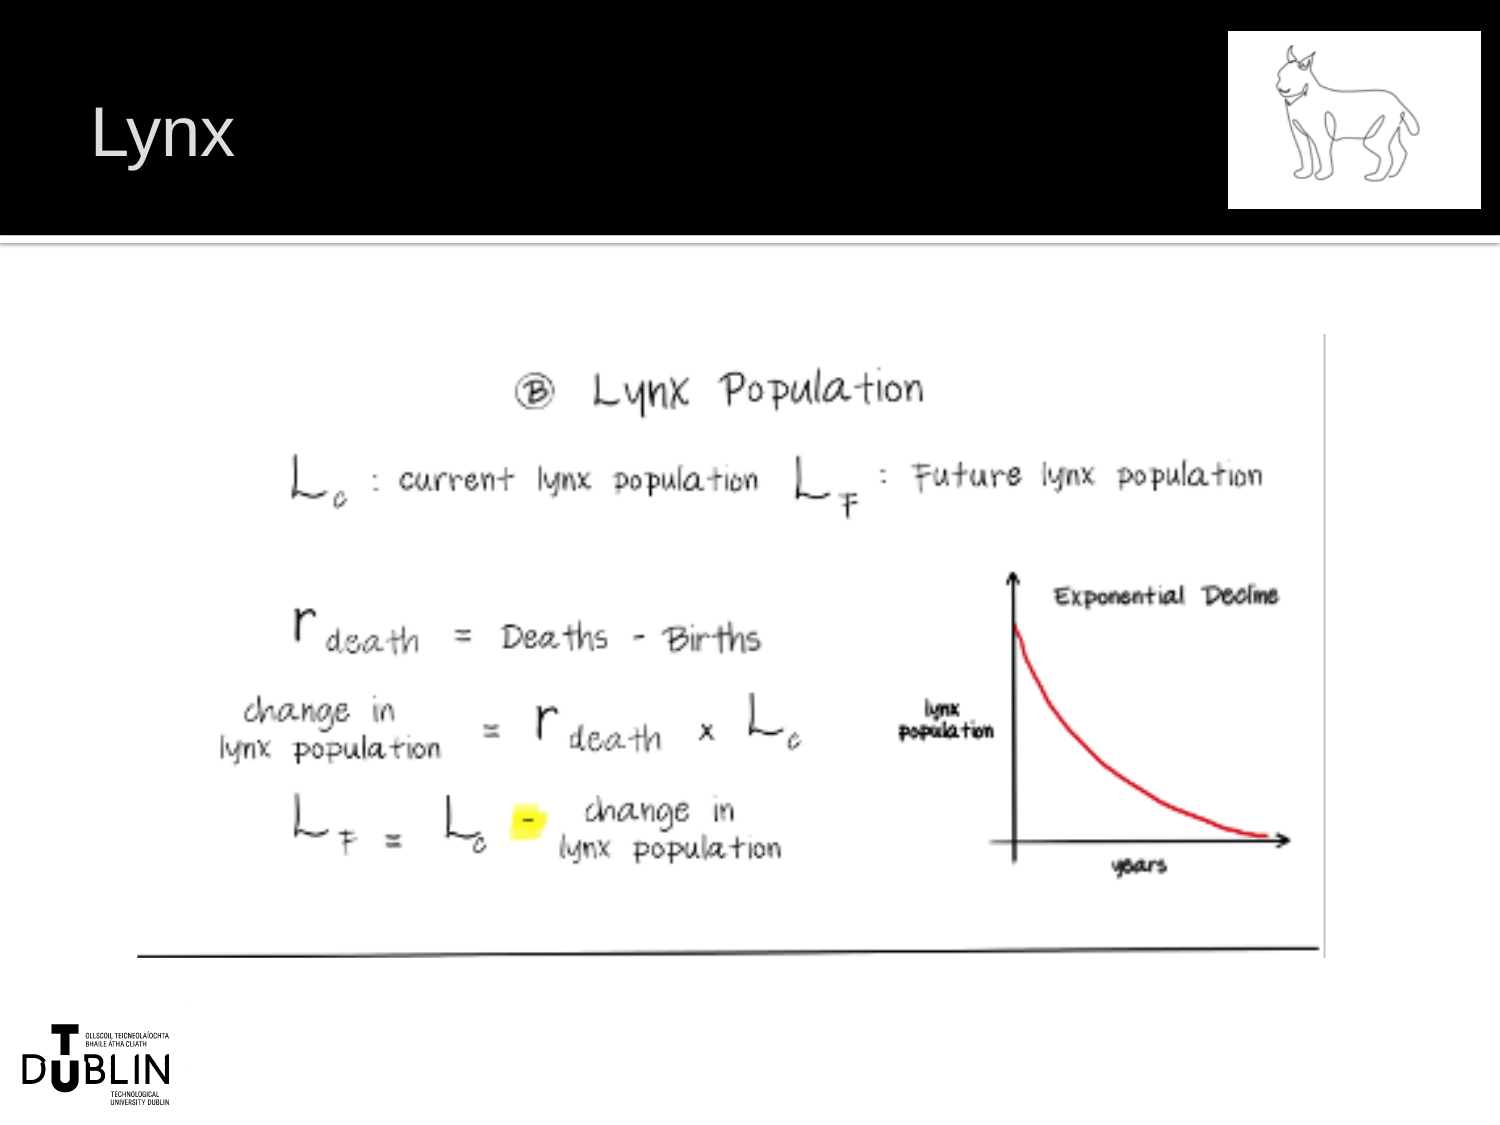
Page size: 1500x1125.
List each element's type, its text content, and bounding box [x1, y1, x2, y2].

picture [1242, 45, 1467, 195]
picture [0, 1004, 191, 1125]
title Lynx [75, 25, 1425, 231]
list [137, 334, 1328, 958]
